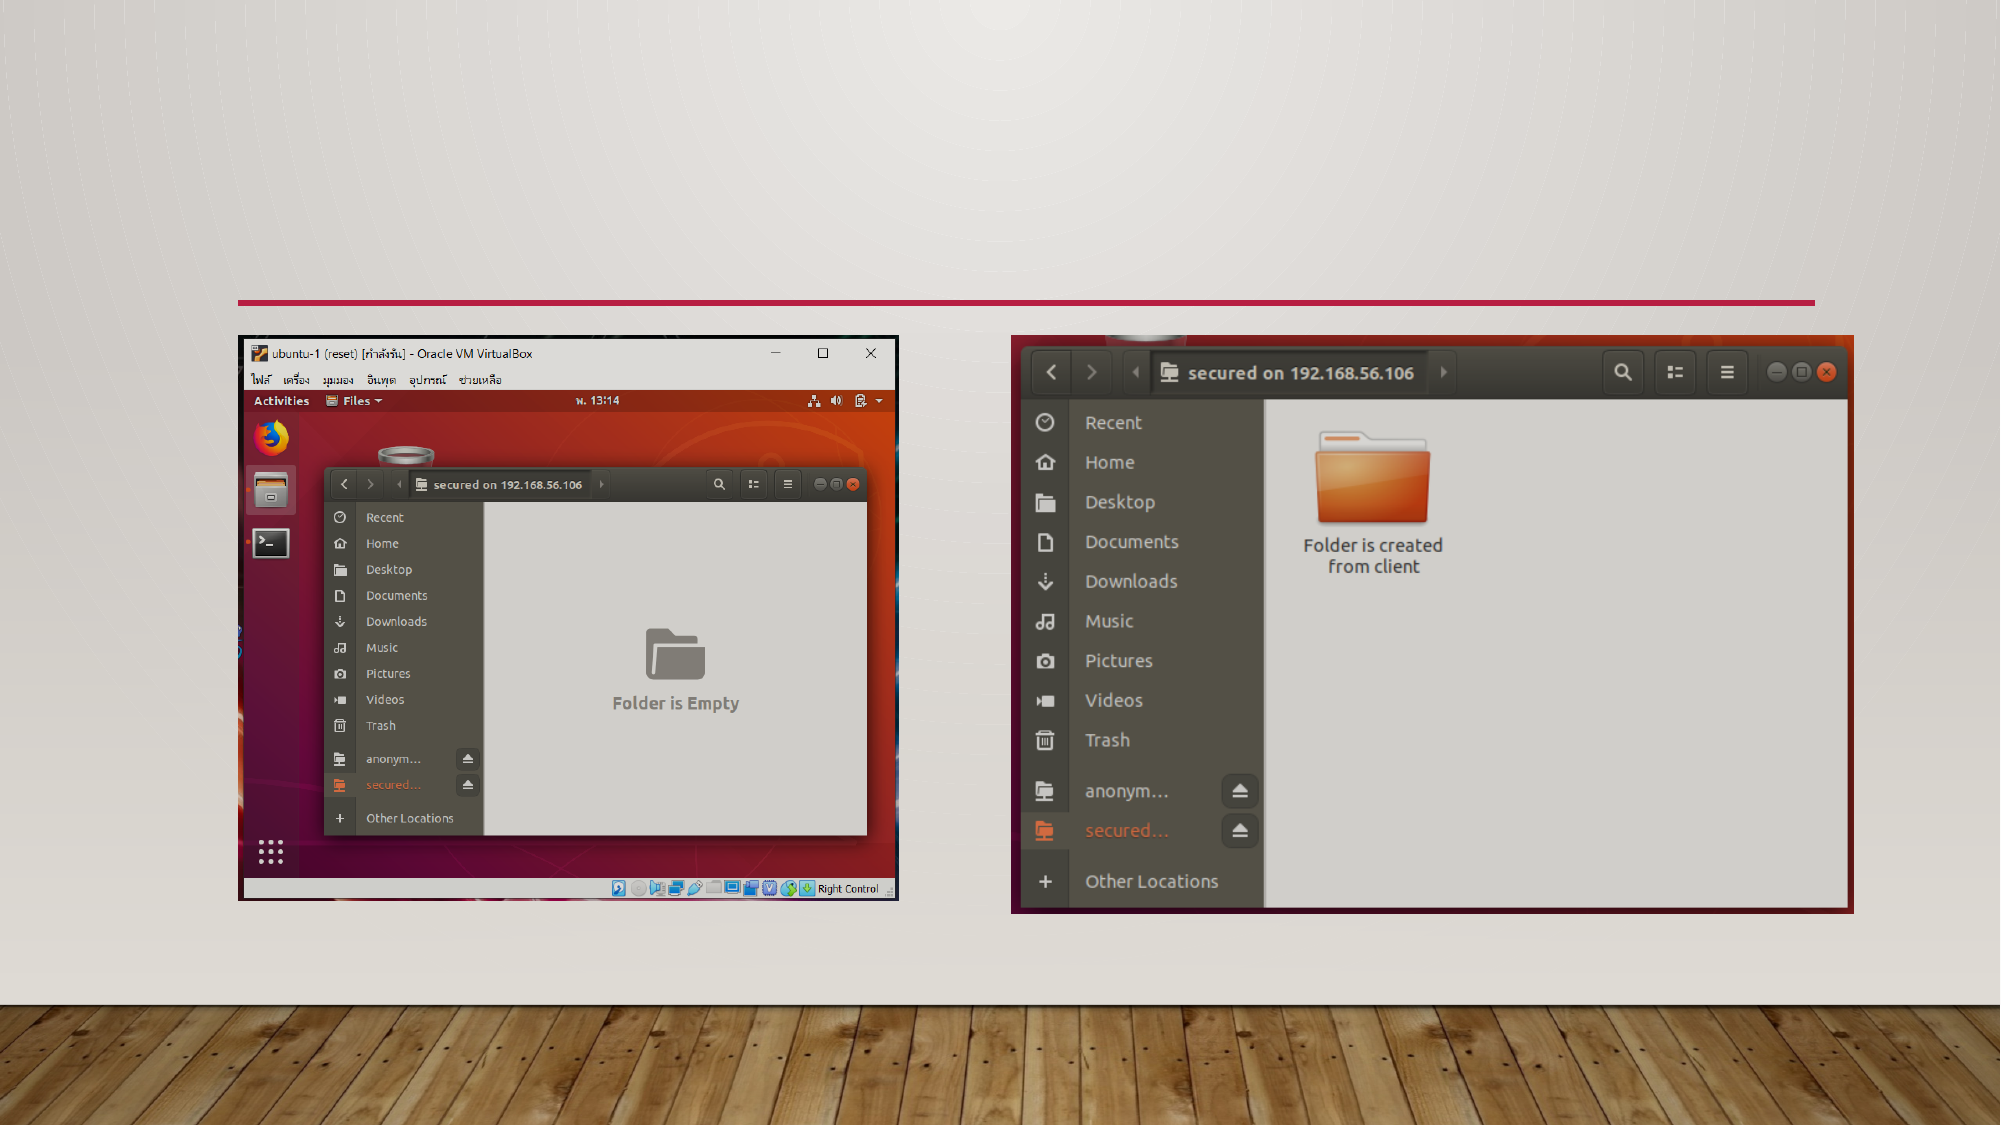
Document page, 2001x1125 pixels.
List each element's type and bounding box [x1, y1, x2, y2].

picture [0, 1005, 2000, 1125]
list [237, 334, 899, 902]
picture [1011, 334, 1855, 914]
